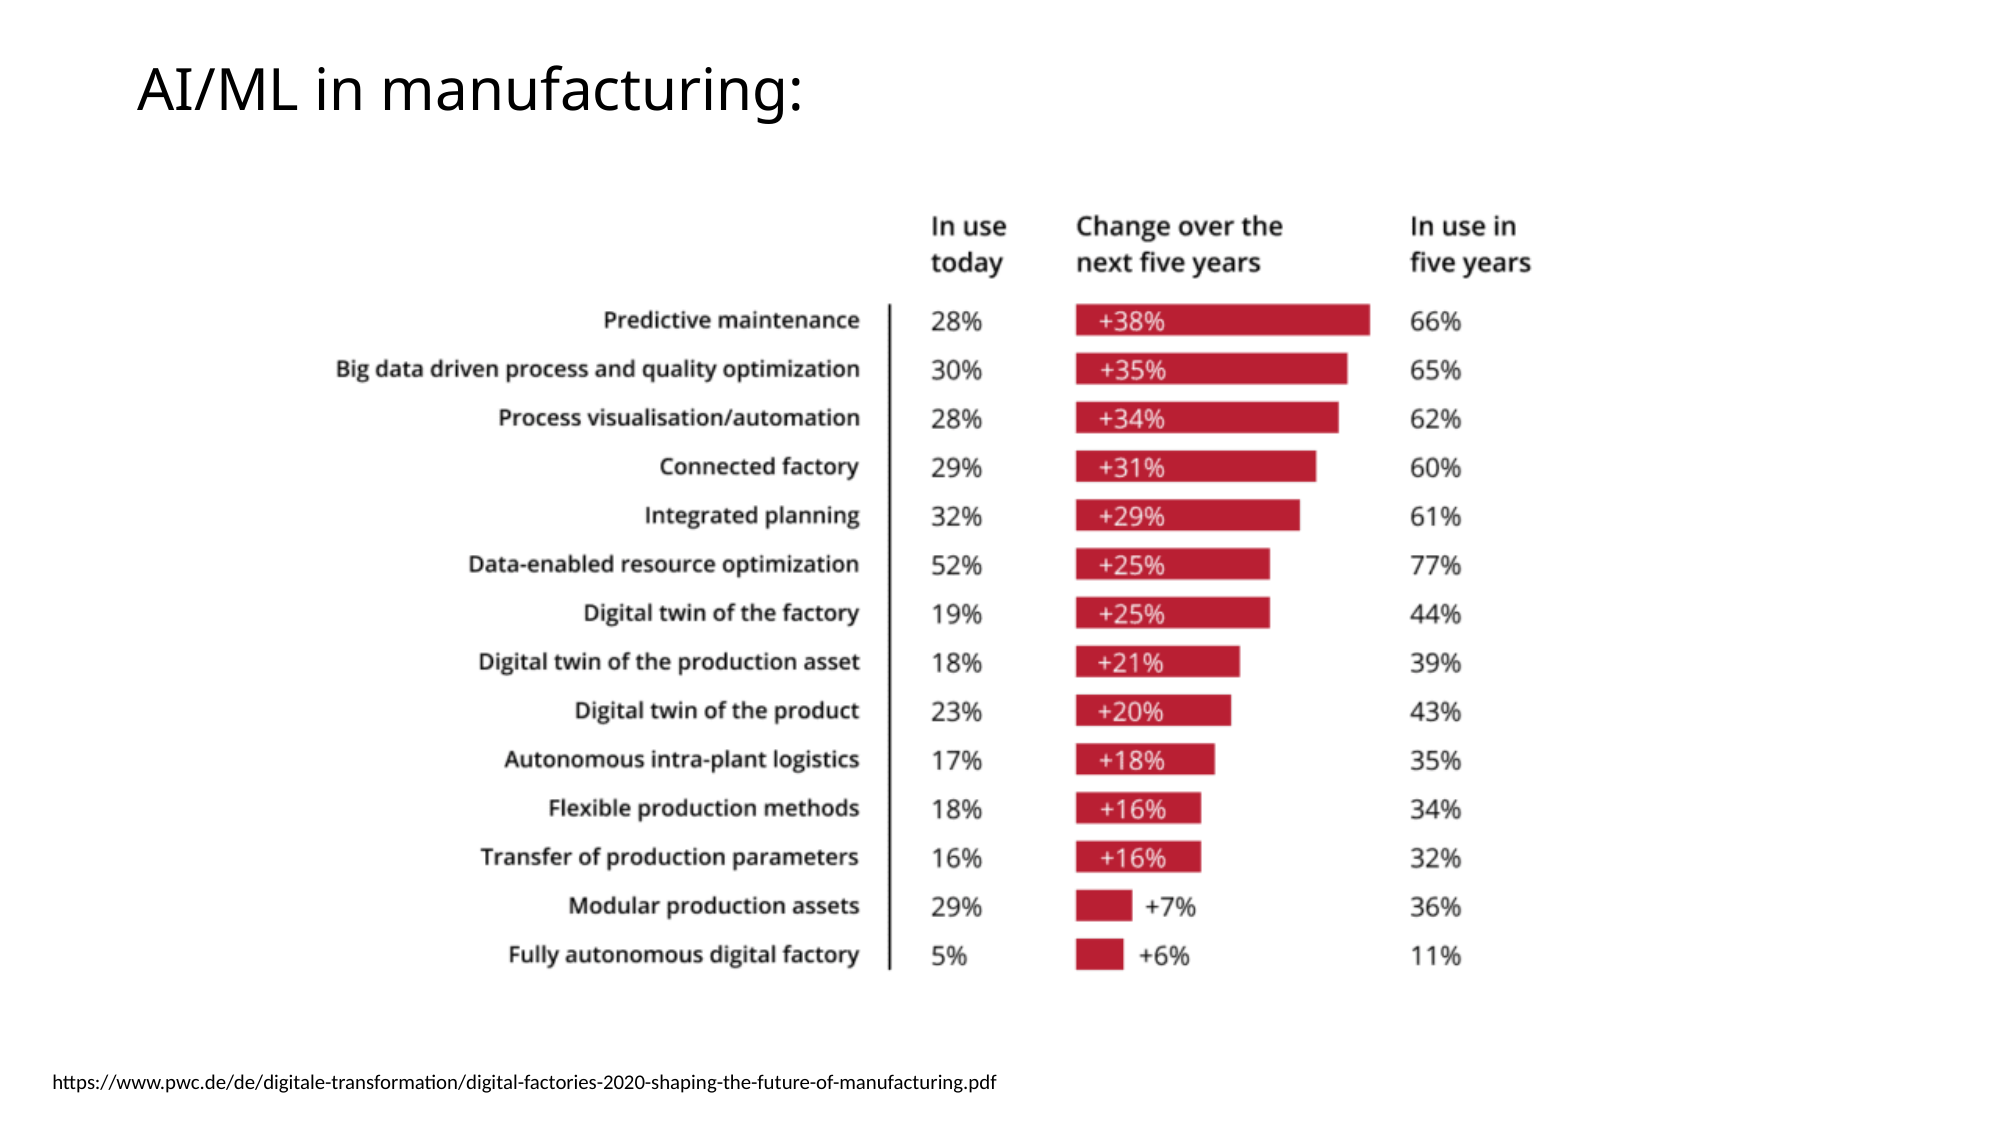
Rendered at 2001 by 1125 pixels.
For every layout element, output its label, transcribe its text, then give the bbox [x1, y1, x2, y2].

text_box https://www.pwc.de/de/digitale-transformation/digital-factories-2020-shaping-the-future-of-manufacturing.pdf [37, 1061, 1810, 1101]
picture [137, 138, 1738, 1039]
title AI/ML in manufacturing: [137, 59, 1863, 139]
